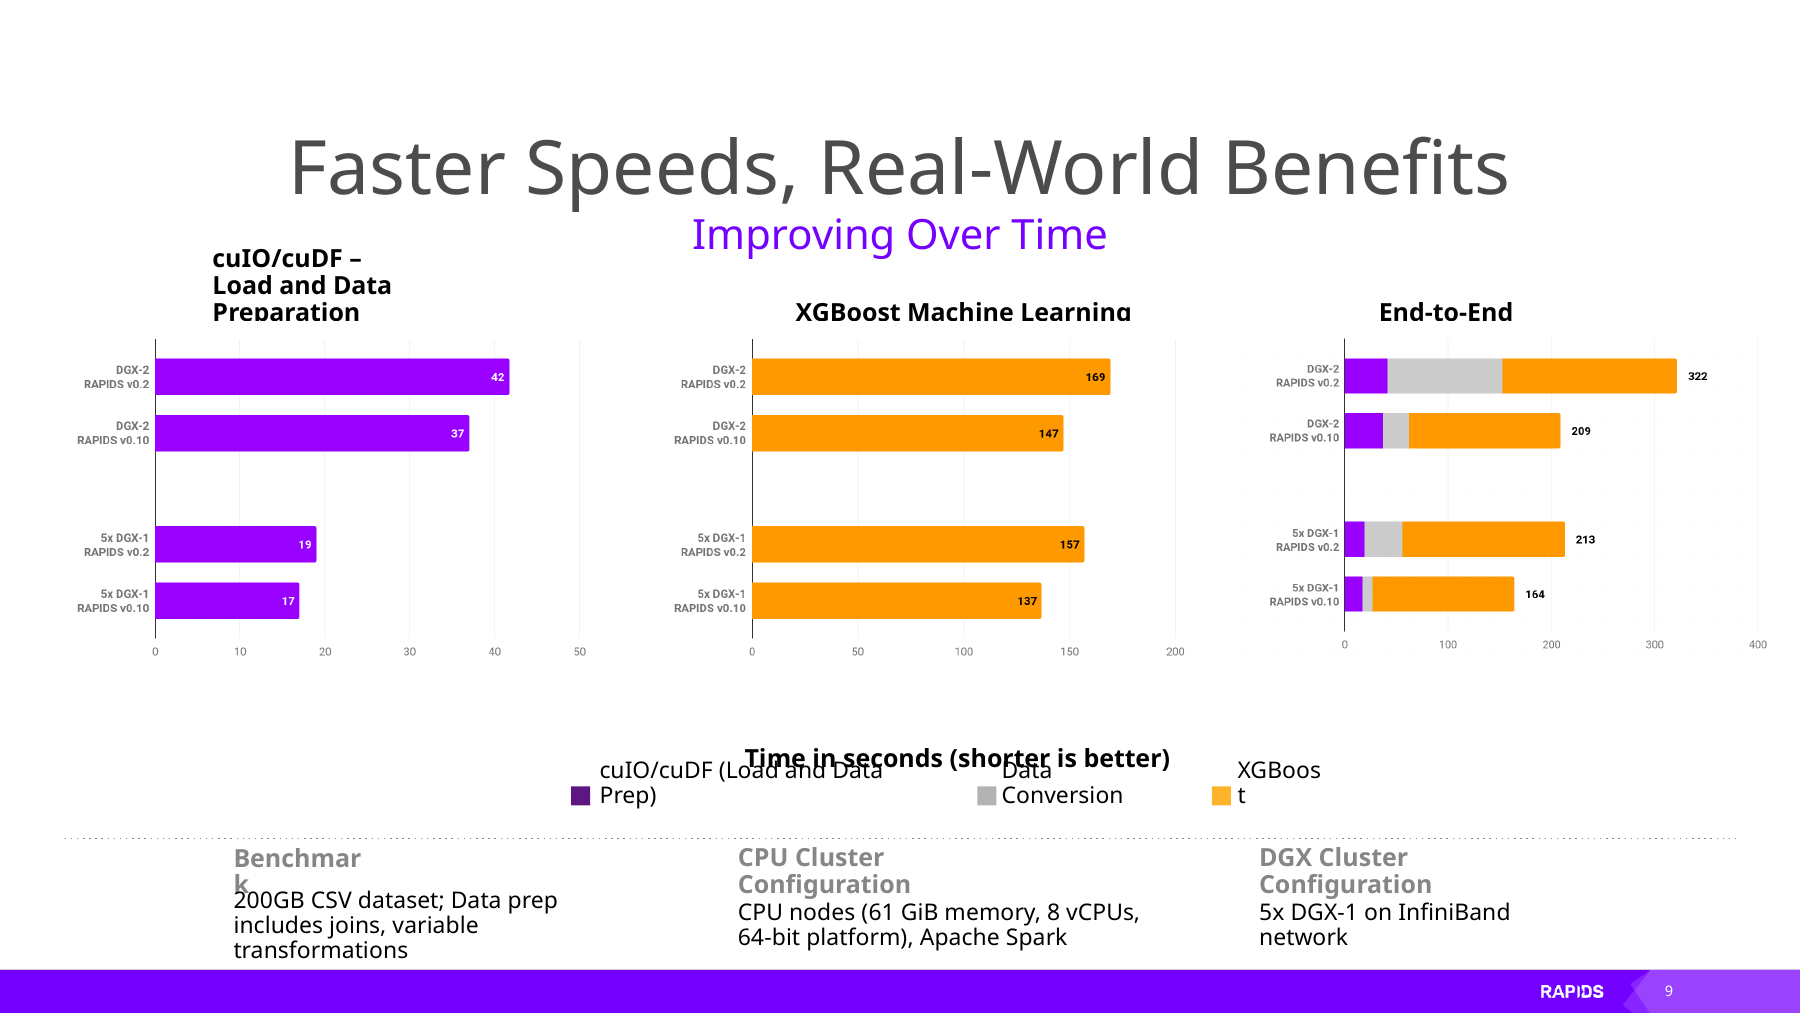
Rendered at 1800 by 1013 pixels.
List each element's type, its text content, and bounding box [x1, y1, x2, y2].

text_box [570, 775, 1345, 817]
text_box End-to-End [1363, 293, 1719, 320]
text_box cuIO/cuDF – Load and Data Preparation [197, 293, 552, 320]
title Faster Speeds, Real-World Benefits [81, 120, 1719, 206]
text_box XGBoost Machine Learning [780, 293, 1213, 335]
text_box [218, 850, 1582, 960]
picture [0, 0, 1800, 1013]
text_box Time in seconds (shorter is better) [438, 737, 1478, 780]
list Improving Over Time [81, 206, 1719, 293]
